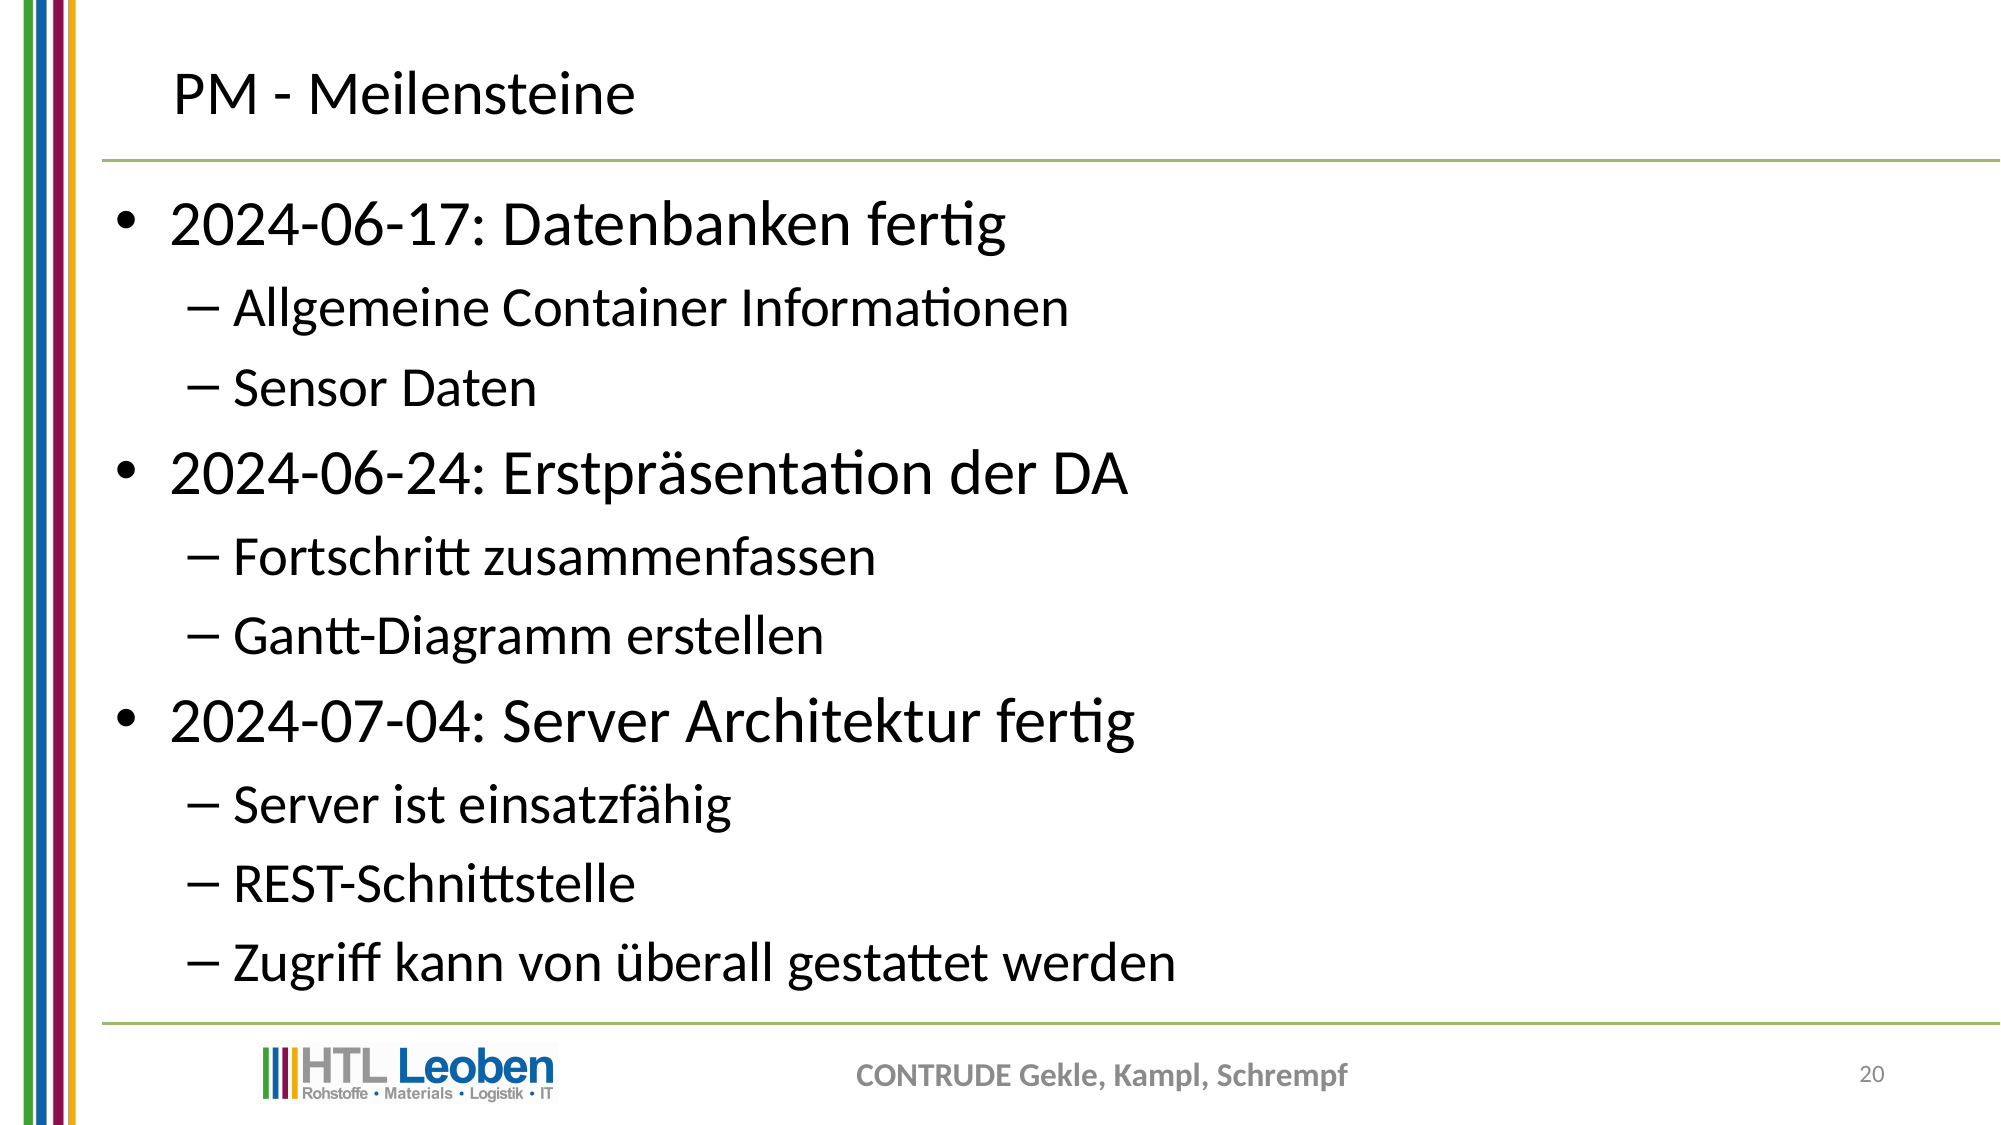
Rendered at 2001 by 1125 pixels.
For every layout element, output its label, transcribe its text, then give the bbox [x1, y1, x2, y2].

title PM - Meilensteine [158, 30, 1844, 149]
footer CONTRUDE Gekle, Kampl, Schrempf [432, 1042, 1433, 1103]
list 2024-06-17: Datenbanken fertig Allgemeine Container Informationen Sensor Daten 2024-06-24: Erstpräsentation der DA Fortschritt zusammenfassen Gantt-Diagramm erstellen 2024-07-04: Server Architektur fertig Server ist einsatzfähig REST-Schnittstelle Zugriff kann von überall gestattet werden [99, 172, 1900, 1005]
slide_number 20 [1433, 1042, 1900, 1103]
picture [257, 1042, 559, 1104]
